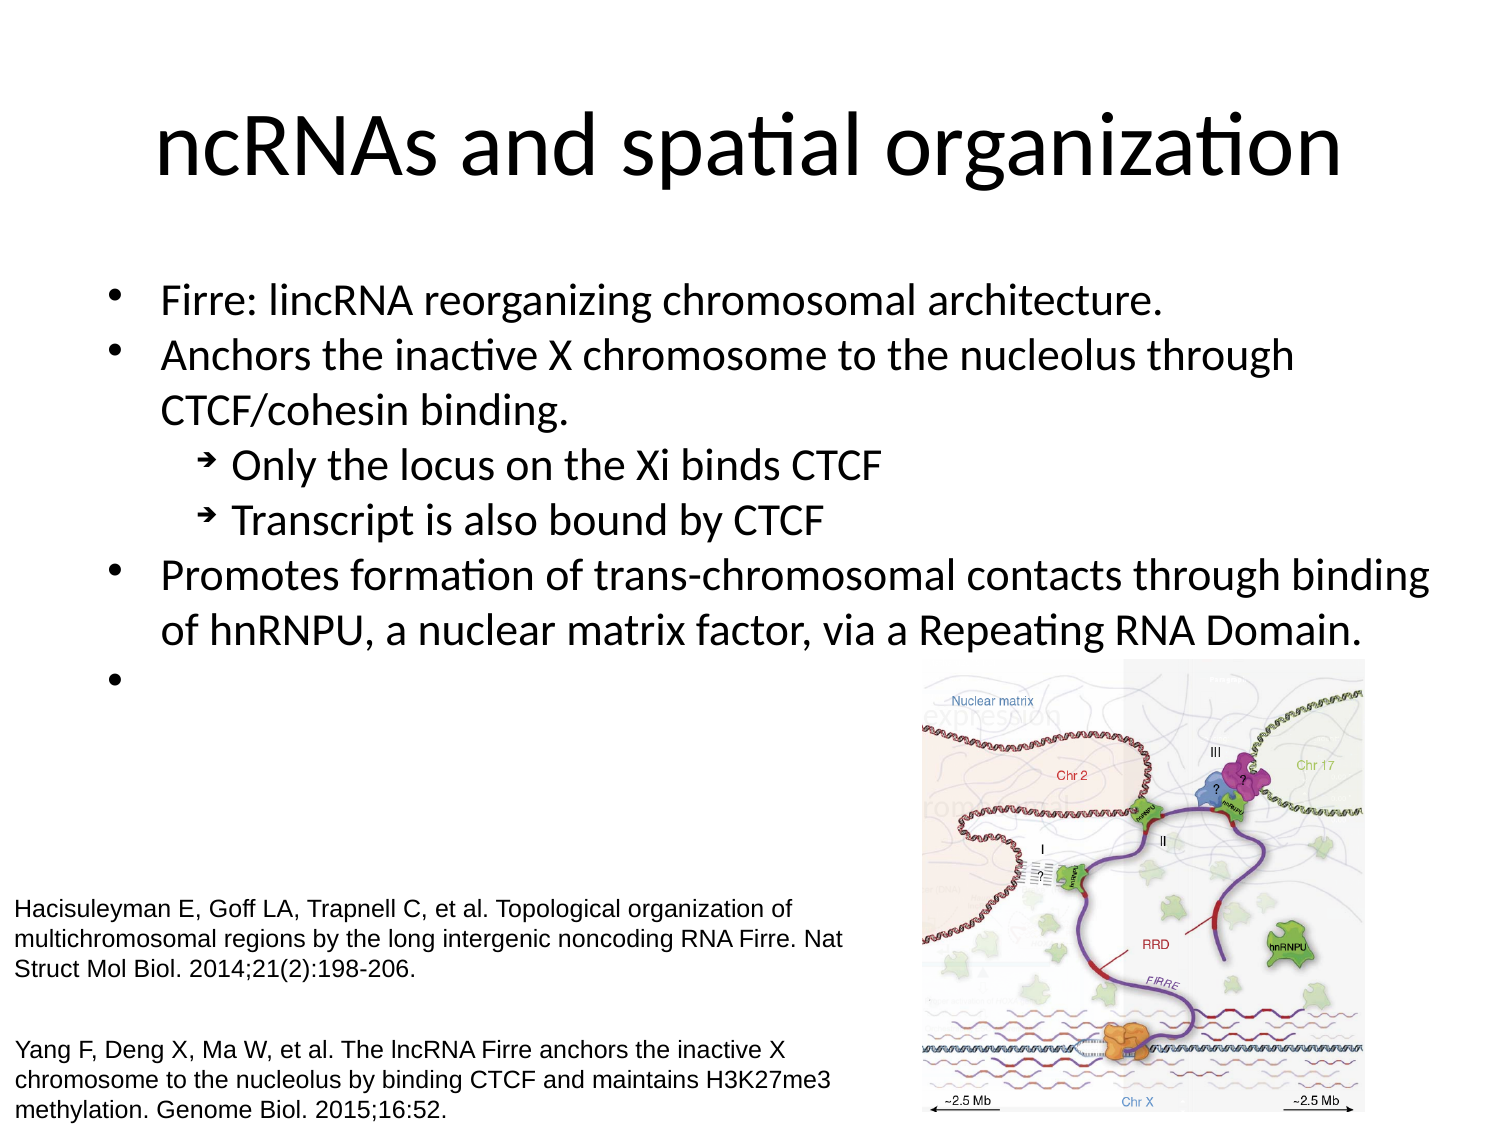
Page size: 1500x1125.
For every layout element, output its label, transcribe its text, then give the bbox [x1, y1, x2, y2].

text_box Yang F, Deng X, Ma W, et al. The lncRNA Firre anchors the inactive X chromosome to the nucleolus by binding CTCF and maintains H3K27me3 methylation. Genome Biol. 2015;16:52. [0, 1026, 898, 1125]
text_box Firre: lincRNA reorganizing chromosomal architecture. Anchors the inactive X chromosome to the nucleolus through CTCF/cohesin binding. Only the locus on the Xi binds CTCF Transcript is also bound by CTCF Promotes formation of trans-chromosomal contacts through binding of hnRNPU, a nuclear matrix factor, via a Repeating RNA Domain. [74, 262, 1470, 705]
picture [922, 659, 1366, 1112]
text_box Hacisuleyman E, Goff LA, Trapnell C, et al. Topological organization of multichromosomal regions by the long intergenic noncoding RNA Firre. Nat Struct Mol Biol. 2014;21(2):198-206. [0, 885, 885, 1026]
text_box ncRNAs and spatial organization [75, 45, 1425, 233]
